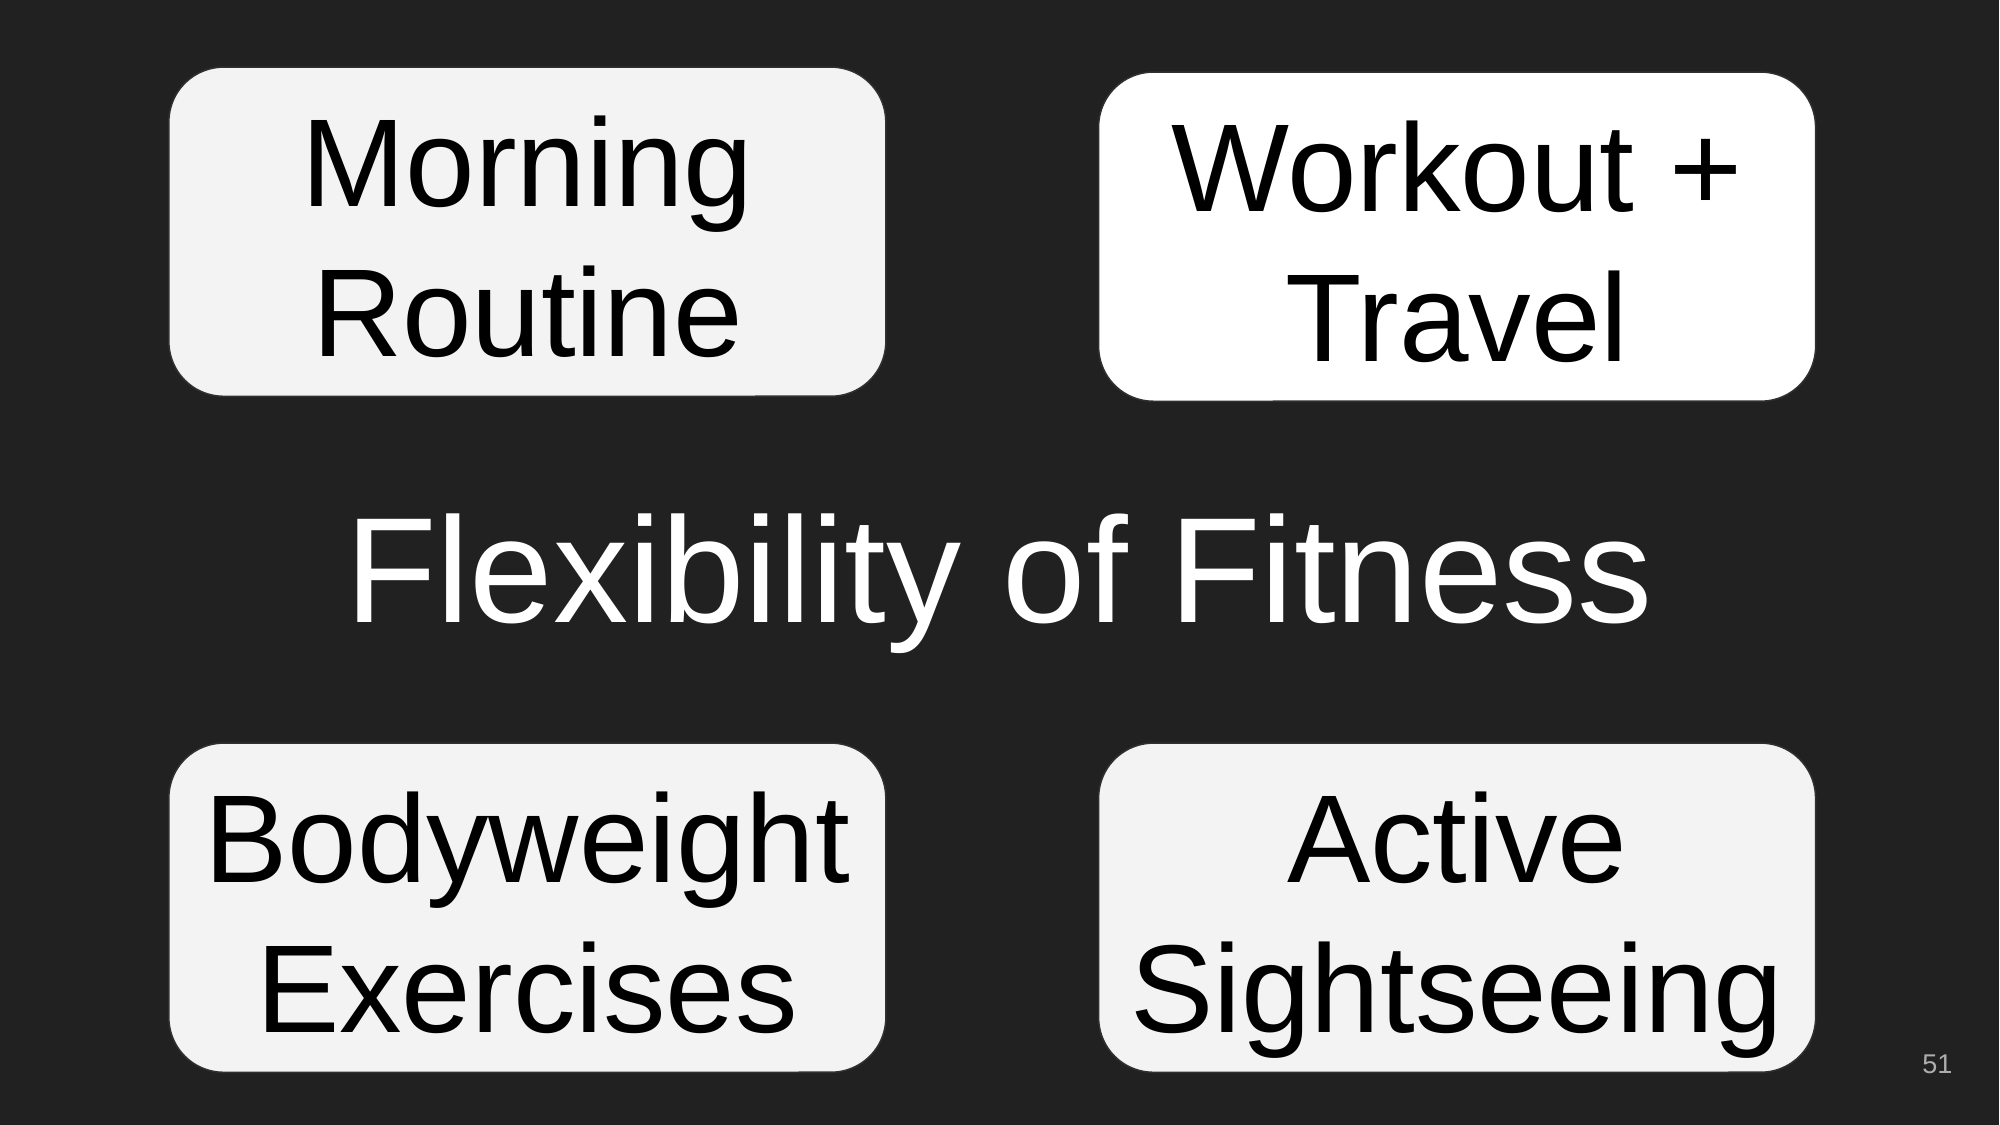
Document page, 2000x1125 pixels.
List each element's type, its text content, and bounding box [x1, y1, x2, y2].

text_box Bodyweight Exercises [168, 743, 886, 1073]
text_box Active Sightseeing [1098, 743, 1816, 1073]
slide_number ‹#› [1852, 1019, 1973, 1106]
text_box Morning Routine [168, 67, 886, 397]
text_box Workout + Travel [1098, 72, 1816, 402]
title Flexibility of Fitness [68, 470, 1932, 655]
